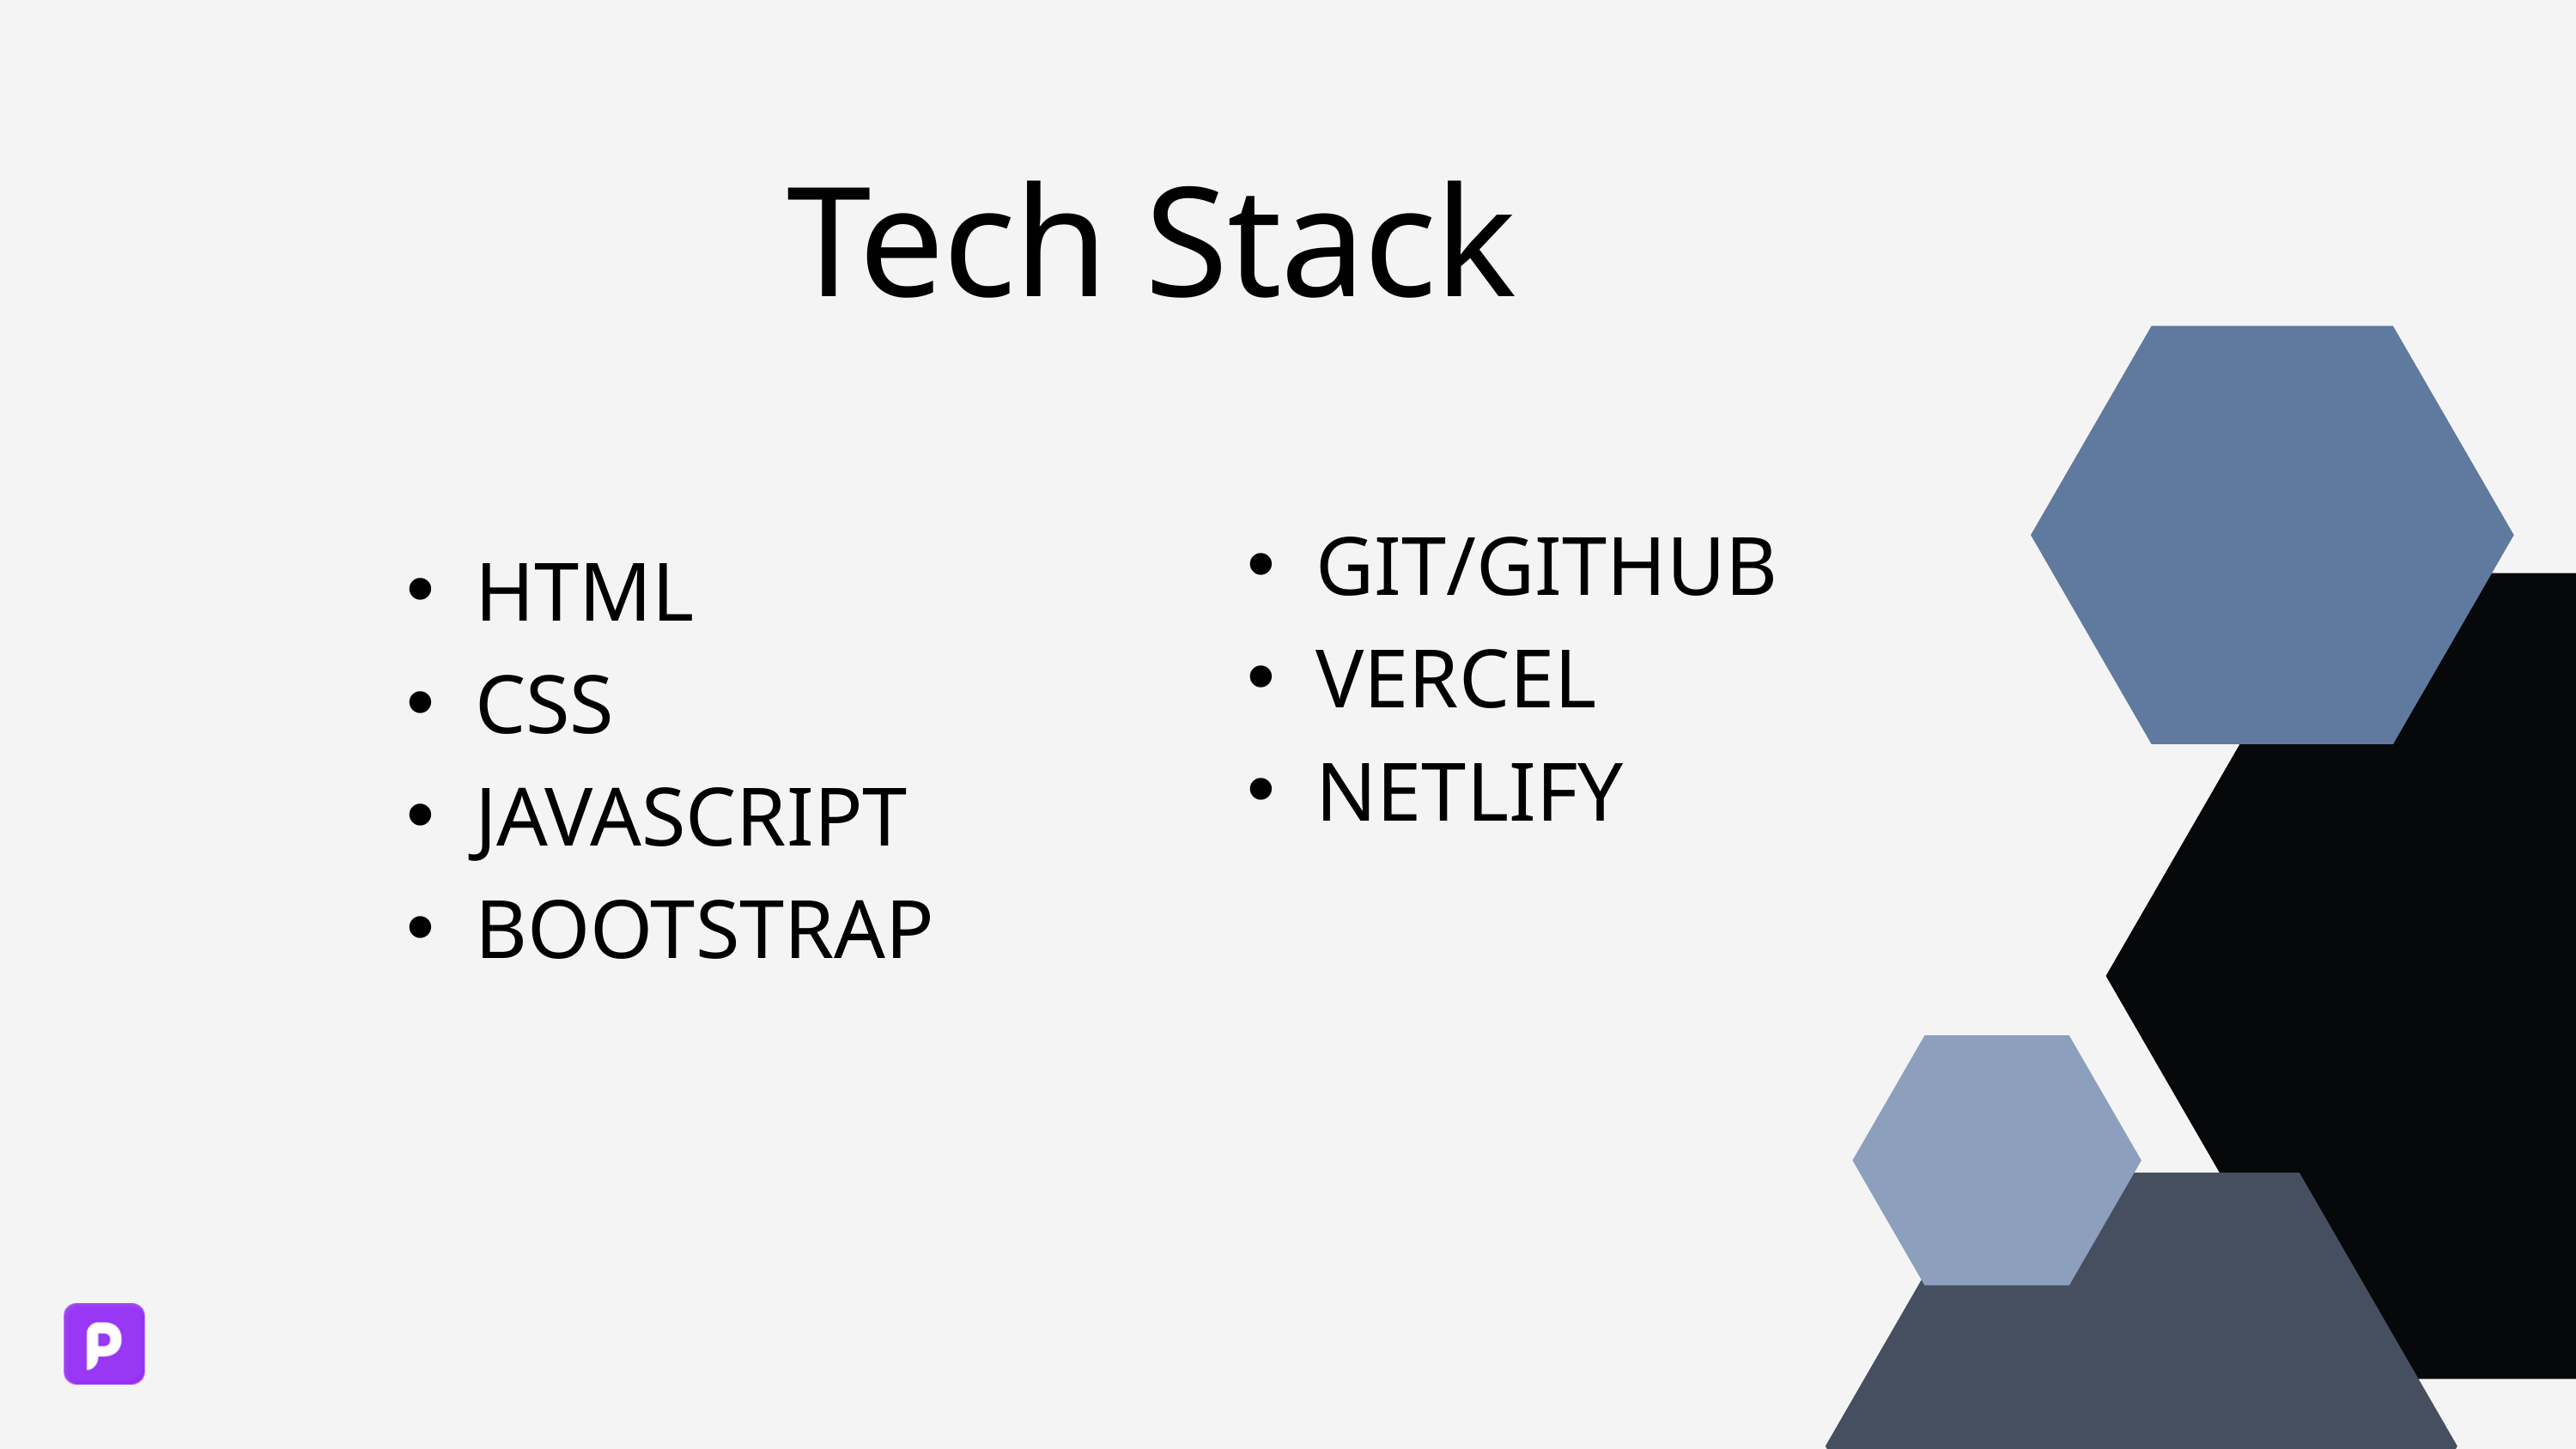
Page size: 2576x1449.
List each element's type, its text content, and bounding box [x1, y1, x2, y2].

text_box HTML CSS JAVASCRIPT BOOTSTRAP [337, 524, 975, 975]
text_box Tech Stack [787, 144, 1571, 328]
text_box [64, 1303, 145, 1385]
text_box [1852, 1034, 2142, 1286]
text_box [2030, 325, 2514, 745]
text_box GIT/GITHUB VERCEL NETLIFY [1179, 499, 1826, 837]
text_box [2105, 573, 2576, 1379]
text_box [1825, 1172, 2458, 1449]
